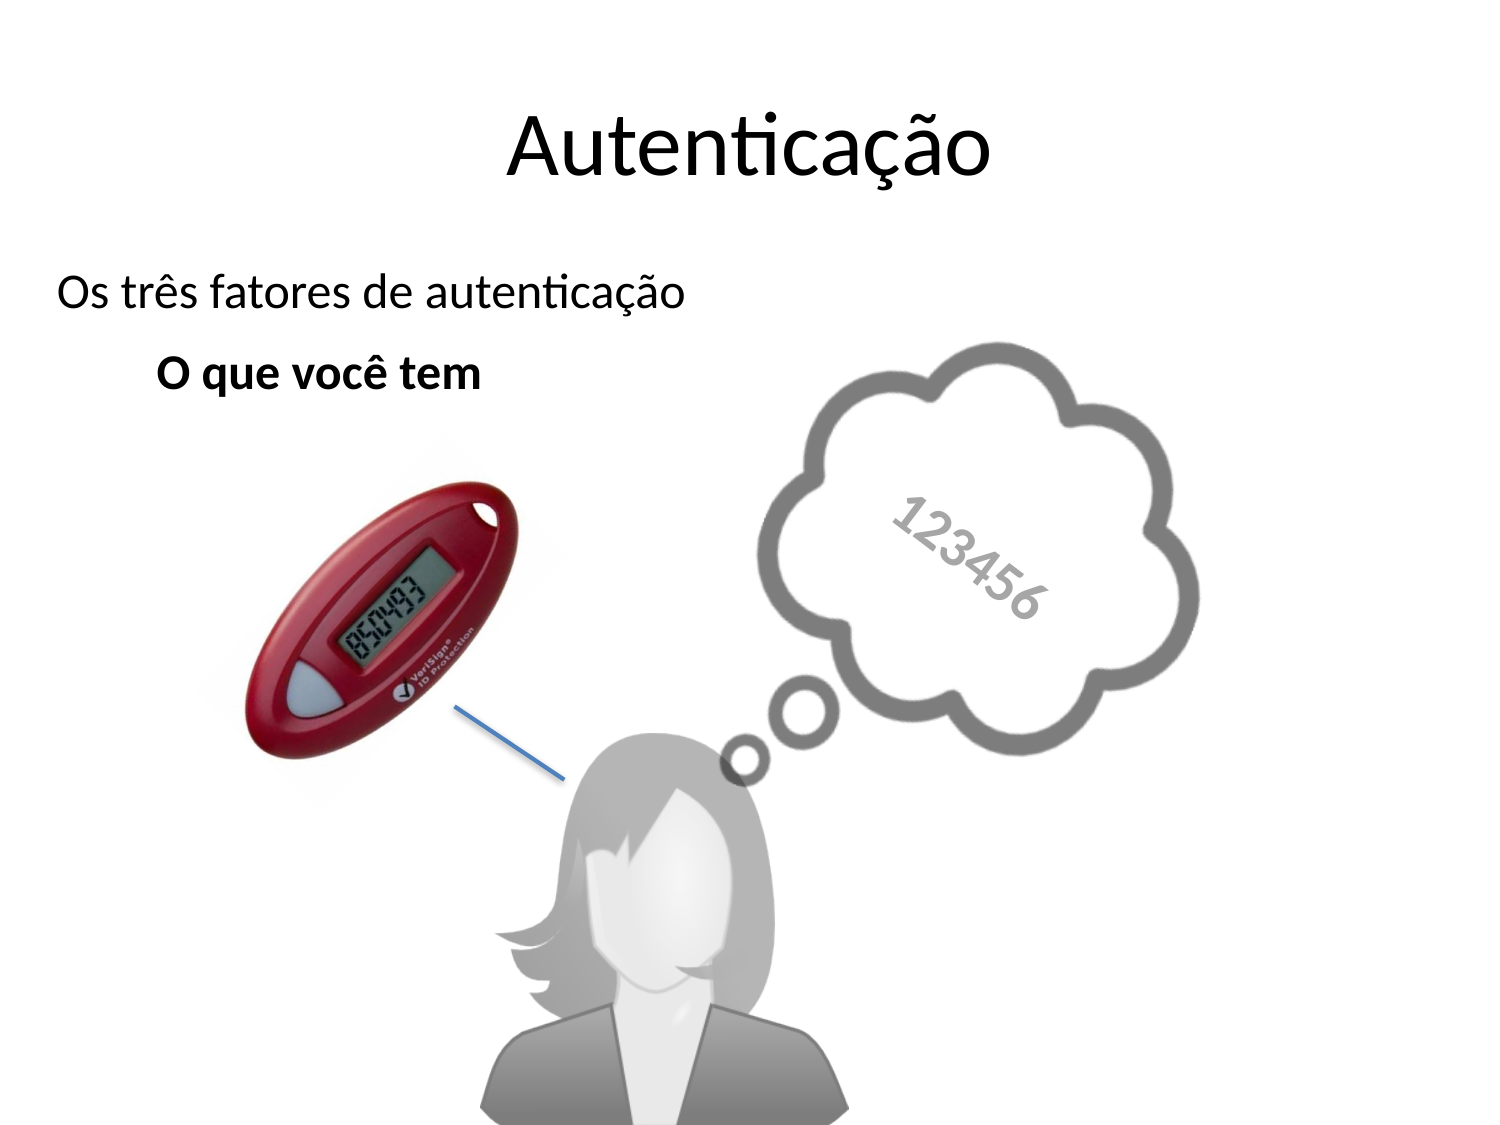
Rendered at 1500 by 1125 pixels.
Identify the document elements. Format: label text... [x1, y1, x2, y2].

text_box O que você tem [141, 332, 498, 408]
title Autenticação [75, 45, 1425, 233]
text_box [454, 706, 565, 781]
picture [195, 434, 567, 810]
picture [479, 343, 1188, 1125]
text_box Os três fatores de autenticação [42, 251, 765, 326]
